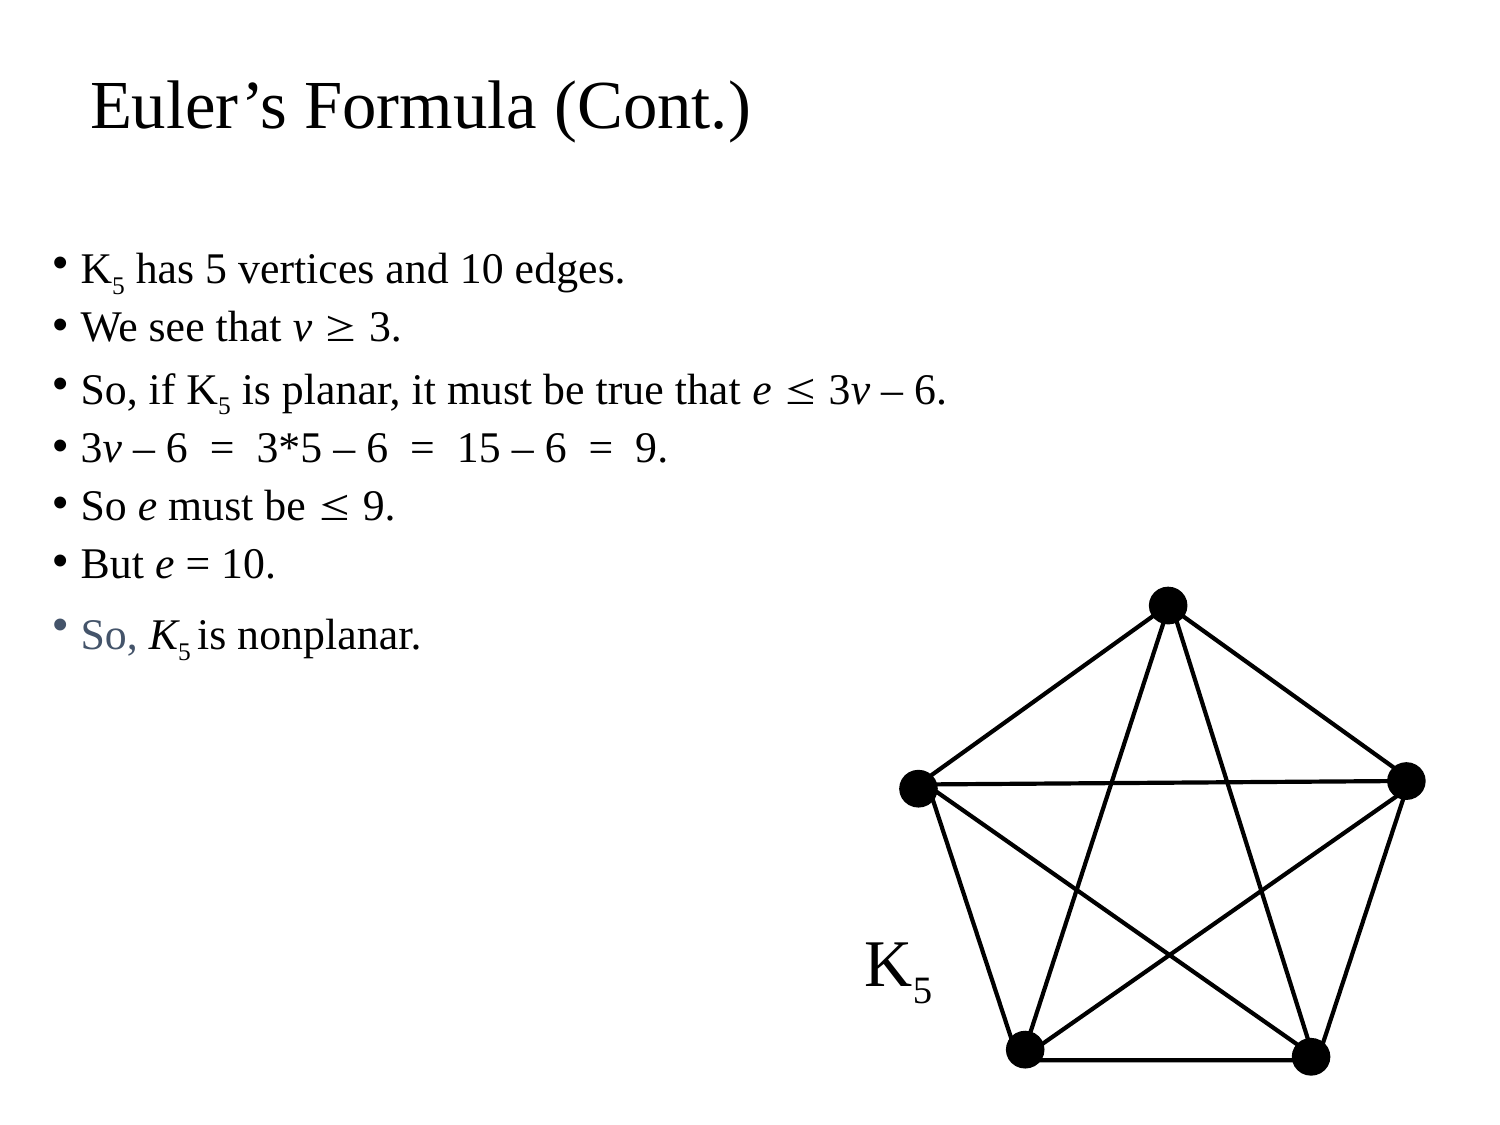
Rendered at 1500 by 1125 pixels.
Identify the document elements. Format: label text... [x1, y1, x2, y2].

list K5 has 5 vertices and 10 edges. We see that v  3. So, if K5 is planar, it must be true that e  3v – 6. 3v – 6 = 3*5 – 6 = 15 – 6 = 9. So e must be  9. But e = 10. So, K5 is nonplanar. [37, 237, 1450, 838]
text_box K5 [849, 912, 899, 1019]
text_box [899, 587, 1425, 1075]
title Euler’s Formula (Cont.) [75, 24, 1425, 188]
